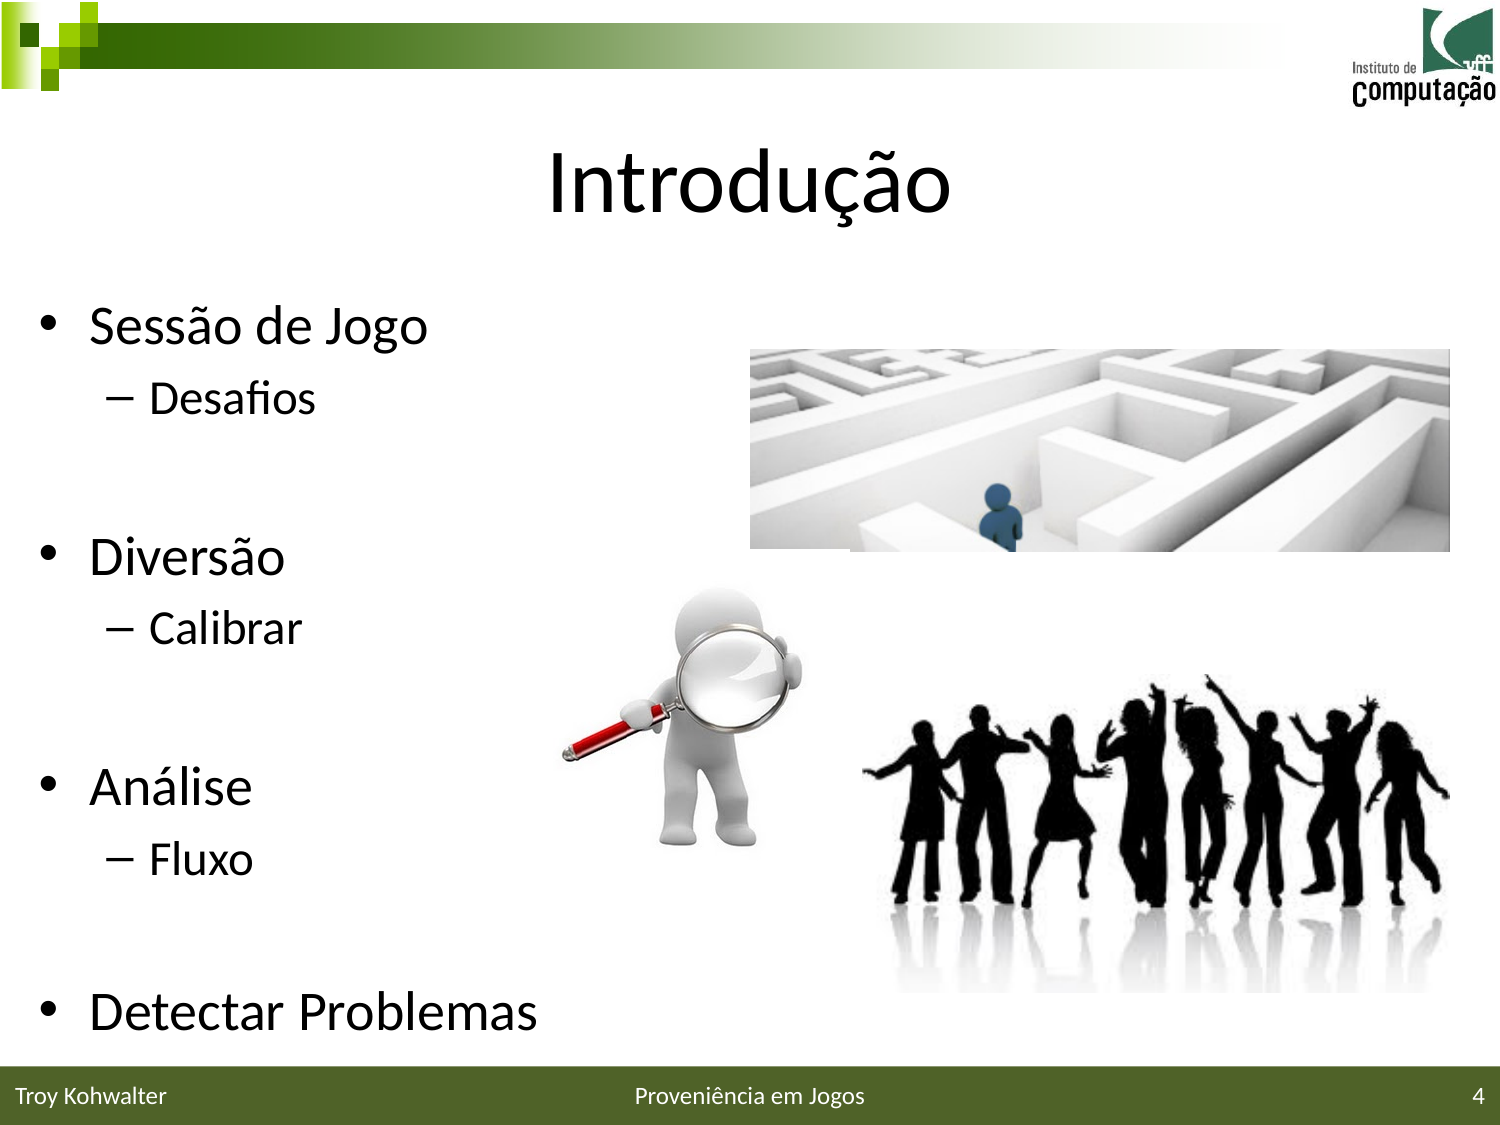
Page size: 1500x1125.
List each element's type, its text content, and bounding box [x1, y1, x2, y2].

slide_number Troy Kohwalter [0, 1065, 350, 1125]
picture [537, 349, 1451, 863]
picture [862, 674, 1451, 993]
slide_number 4 [1149, 1065, 1500, 1125]
title Introdução [75, 82, 1425, 270]
list Sessão de Jogo Desafios Diversão Calibrar Análise Fluxo Detectar Problemas [23, 281, 1477, 1055]
footer Proveniência em Jogos [512, 1065, 988, 1125]
